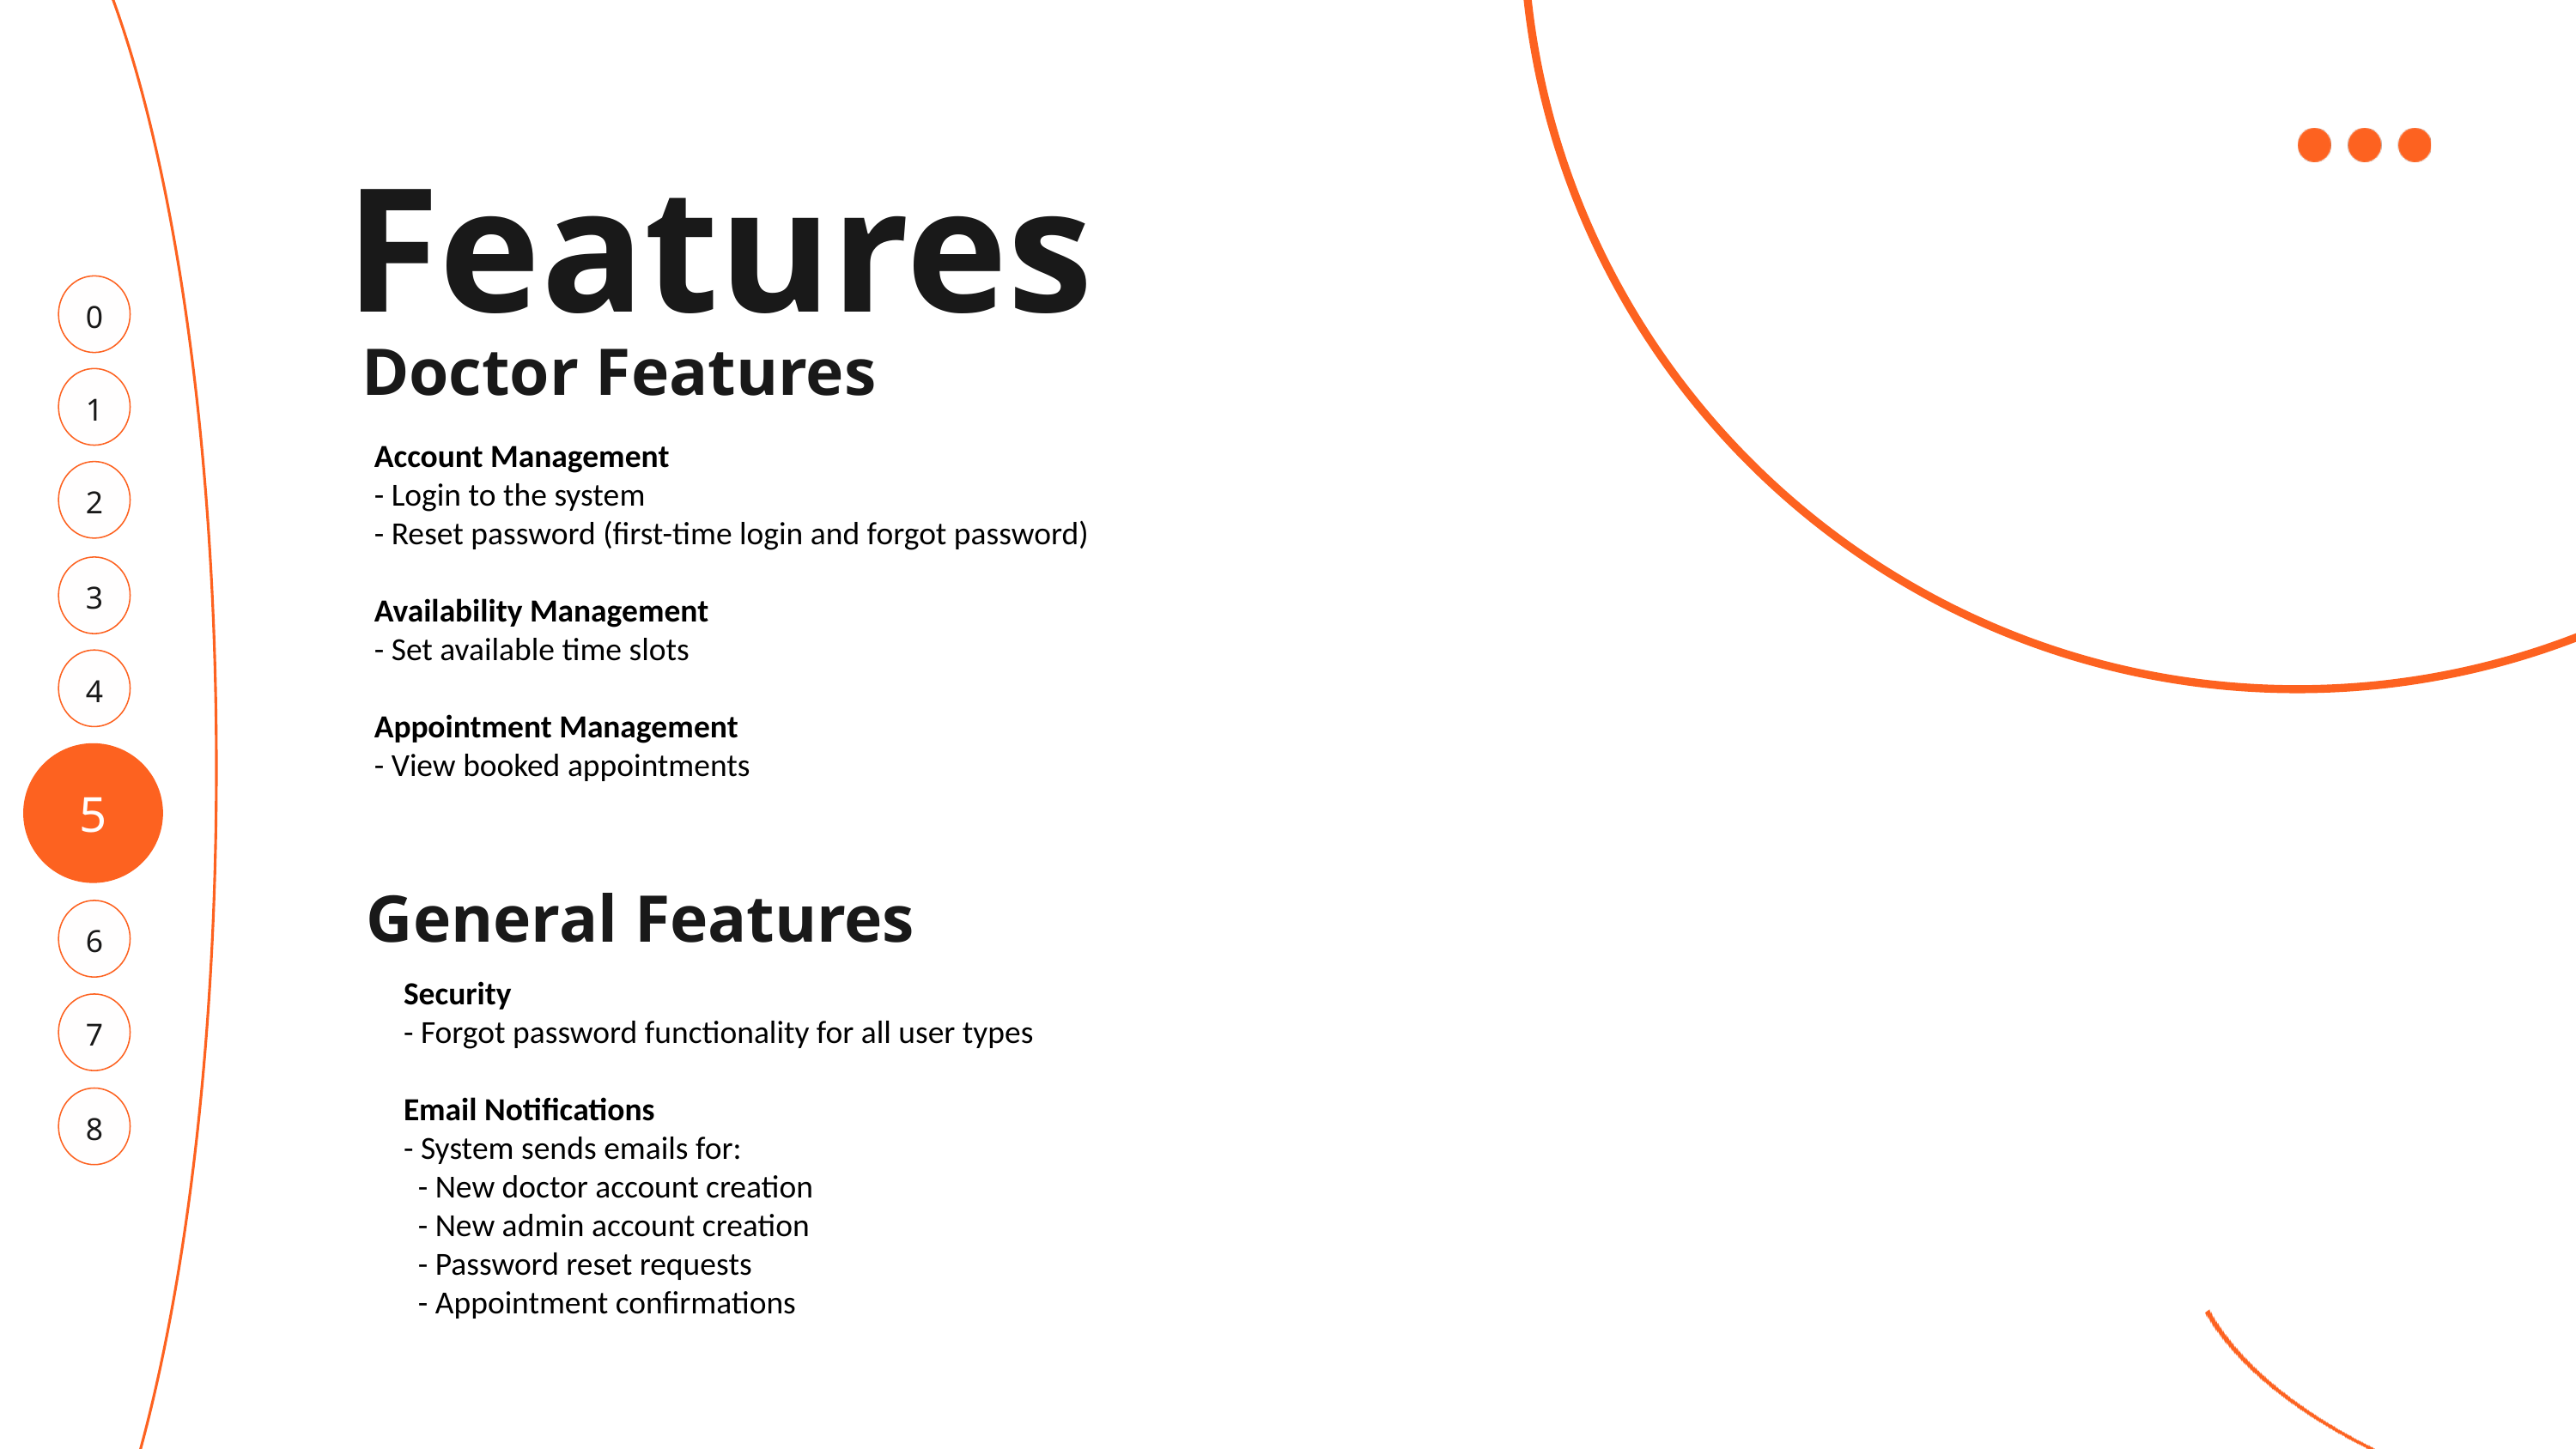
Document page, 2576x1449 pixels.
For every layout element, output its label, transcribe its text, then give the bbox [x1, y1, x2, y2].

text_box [58, 368, 131, 446]
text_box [58, 461, 131, 539]
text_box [58, 993, 131, 1071]
text_box Account Management - Login to the system - Reset password (first-time login and forgot password) Availability Management - Set available time slots Appointment Management - View booked appointments [361, 428, 1650, 867]
text_box Features [345, 73, 1293, 347]
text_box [0, 0, 217, 1449]
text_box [58, 1088, 131, 1165]
text_box General Features [366, 867, 1443, 955]
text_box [58, 556, 131, 634]
text_box [2181, 1059, 2576, 1449]
text_box Doctor Features [361, 321, 1438, 409]
text_box Security - Forgot password functionality for all user types Email Notifications - System sends emails for: - New doctor account creation - New admin account creation - Password reset requests - Appointment confirmations [391, 966, 1680, 1327]
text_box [1522, 0, 2576, 690]
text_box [58, 649, 131, 727]
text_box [58, 900, 131, 978]
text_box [58, 276, 131, 353]
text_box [22, 743, 164, 883]
